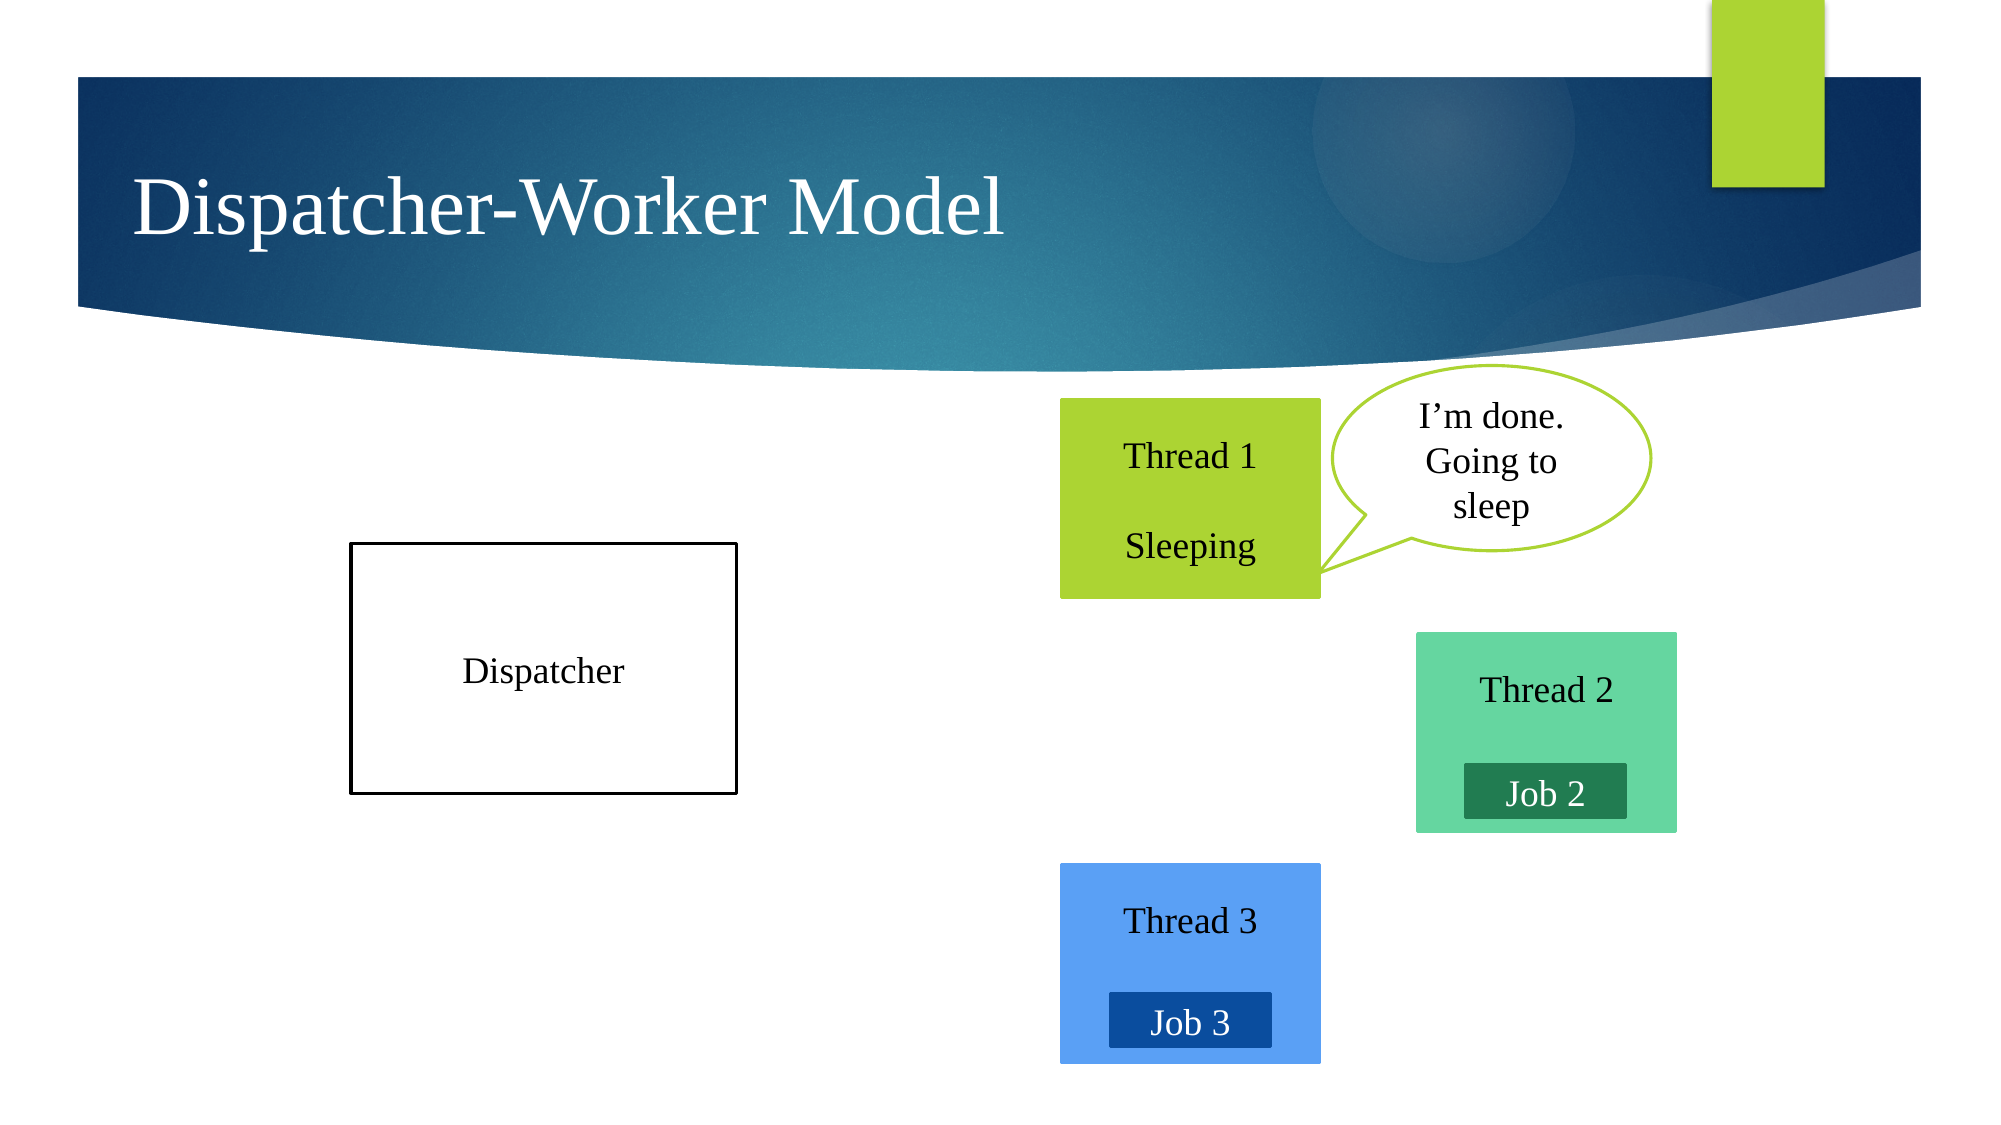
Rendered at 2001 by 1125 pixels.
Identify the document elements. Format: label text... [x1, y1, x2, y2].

text_box Thread 2 [1416, 632, 1677, 833]
text_box Dispatcher [349, 542, 738, 795]
text_box Job 3 [1109, 992, 1272, 1048]
text_box Job 2 [1464, 763, 1627, 819]
text_box Thread 1 Sleeping [1060, 398, 1321, 599]
text_box I’m done. Going to sleep [1316, 363, 1653, 575]
text_box Dispatcher-Worker Model [117, 134, 1843, 281]
text_box Thread 3 [1060, 863, 1321, 1064]
